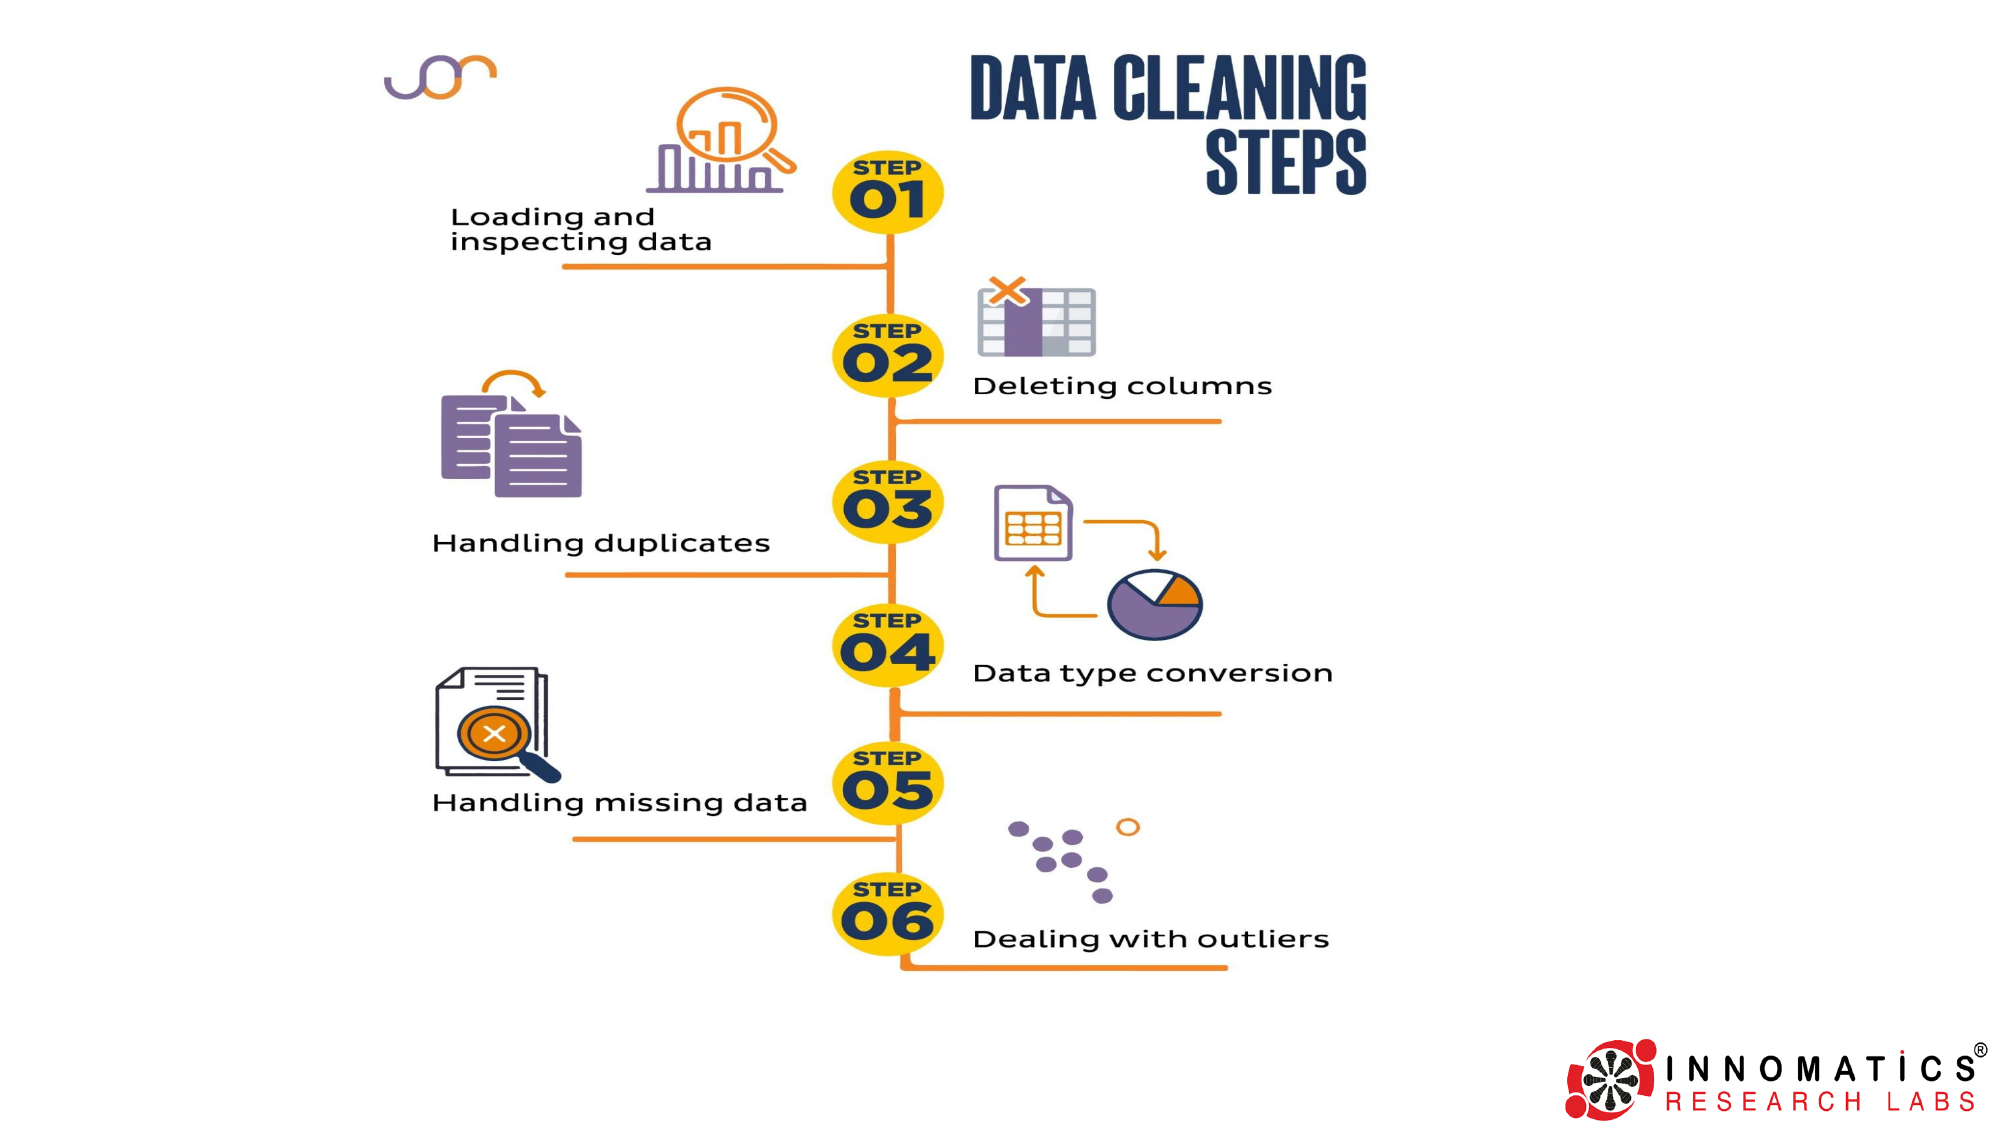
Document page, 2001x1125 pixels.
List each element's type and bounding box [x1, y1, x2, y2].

picture [356, 32, 1393, 1026]
picture [1553, 1025, 2000, 1125]
